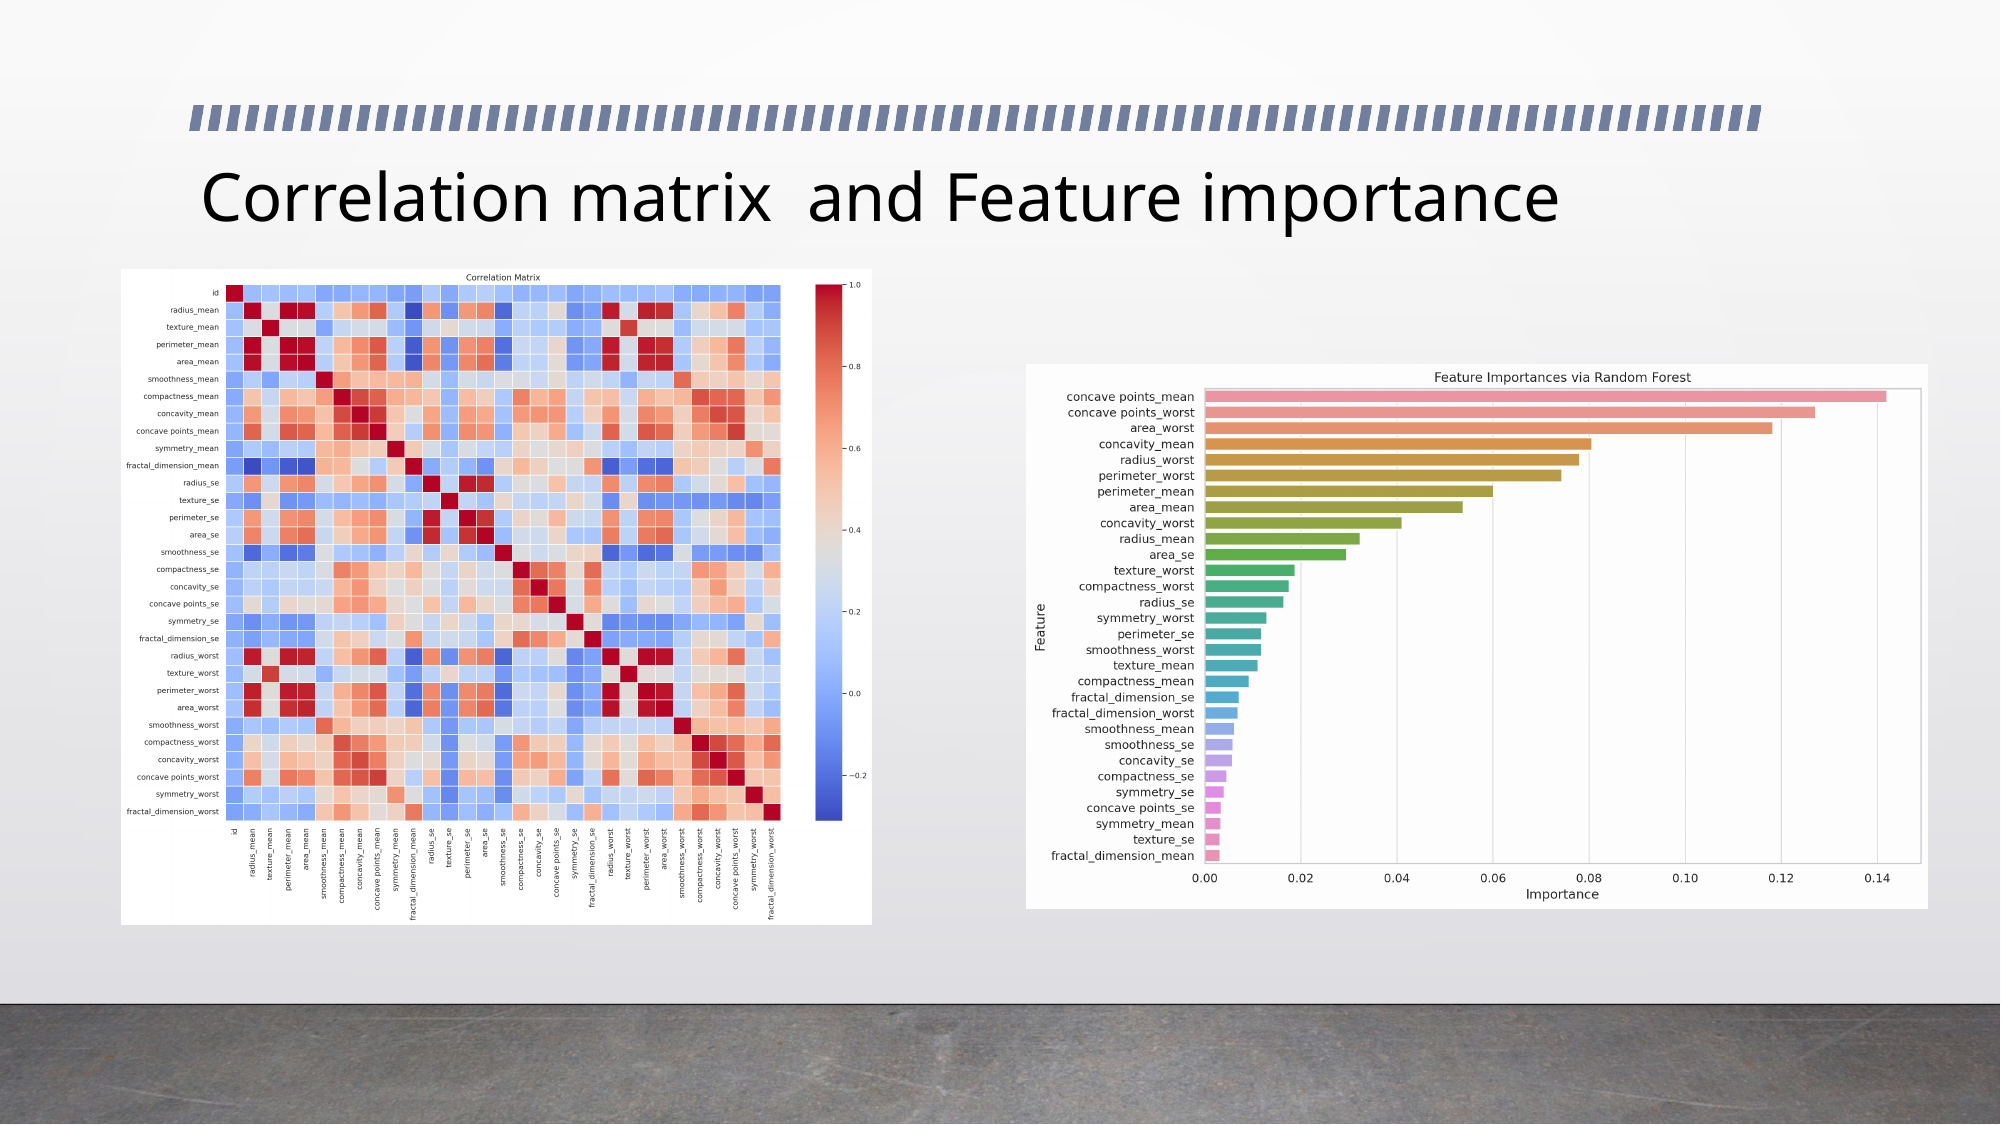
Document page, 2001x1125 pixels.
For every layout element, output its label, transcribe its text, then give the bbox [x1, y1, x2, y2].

title Correlation matrix and Feature importance [185, 156, 1761, 329]
picture [1026, 364, 1929, 910]
picture [0, 1004, 2000, 1124]
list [121, 269, 872, 925]
